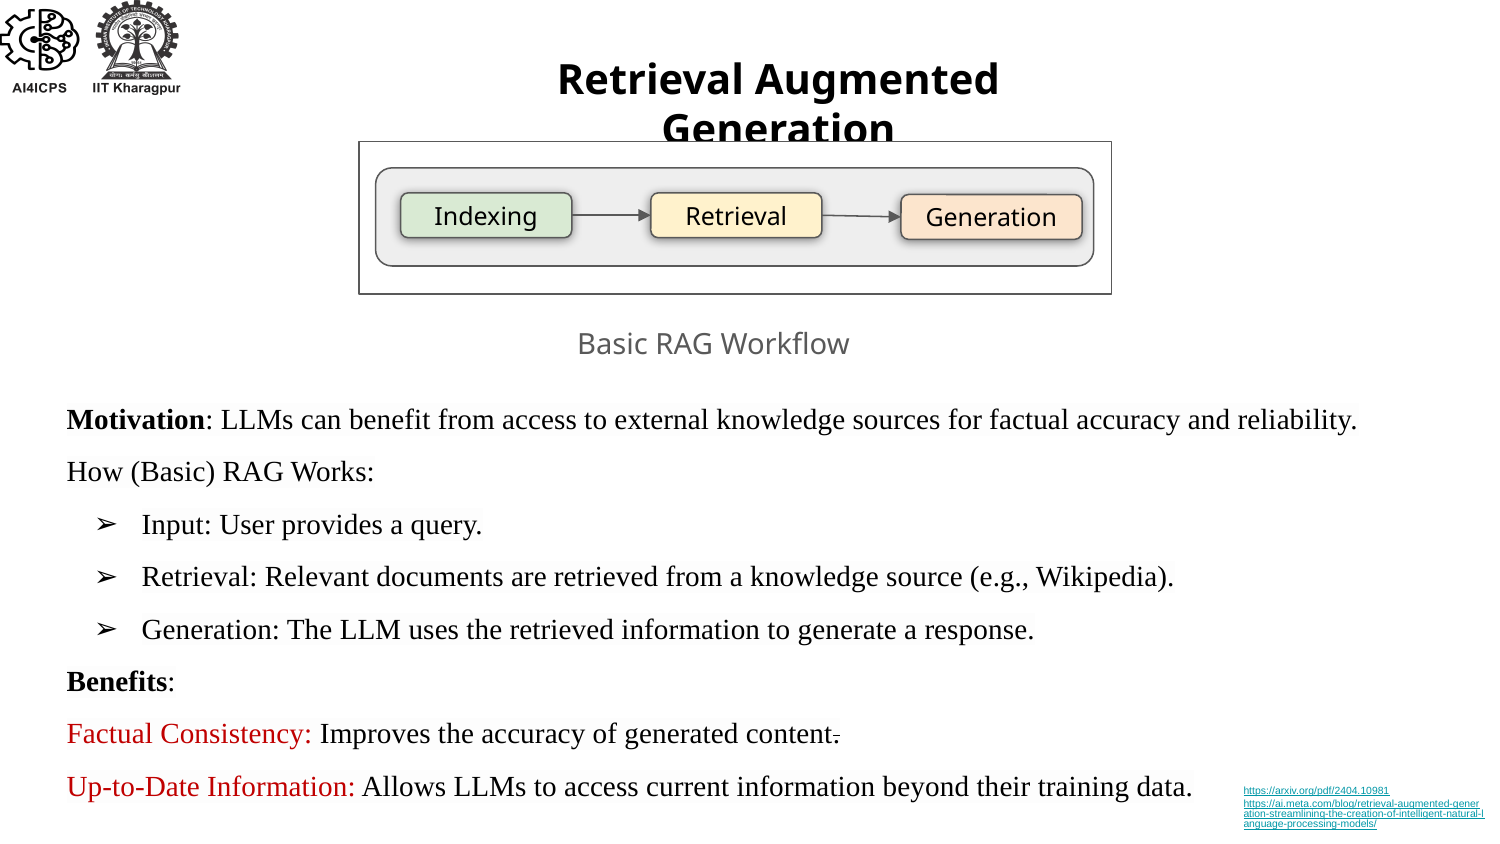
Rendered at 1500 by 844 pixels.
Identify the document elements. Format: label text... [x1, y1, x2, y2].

text_box Retrieval [650, 192, 822, 238]
text_box Motivation: LLMs can benefit from access to external knowledge sources for factual accuracy and reliability. How (Basic) RAG Works: Input: User provides a query. Retrieval: Relevant documents are retrieved from a knowledge source (e.g., Wikipedia). Generation: The LLM uses the retrieved information to generate a response. Benefits: Factual Consistency: Improves the accuracy of generated content. Up-to-Date Information: Allows LLMs to access current information beyond their training data. [51, 367, 1449, 818]
text_box Indexing [400, 192, 572, 238]
text_box [375, 167, 1094, 266]
text_box Retrieval Augmented Generation [445, 37, 1112, 141]
text_box [358, 141, 1112, 295]
text_box Basic RAG Workflow [562, 310, 911, 367]
text_box Generation [900, 194, 1083, 240]
text_box https://arxiv.org/pdf/2404.10981https://ai.meta.com/blog/retrieval-augmented-generation-streamlining-the-creation-of-intelligent-natural-language-processing-models/ [1228, 771, 1500, 822]
picture [0, 0, 181, 95]
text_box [821, 214, 902, 218]
